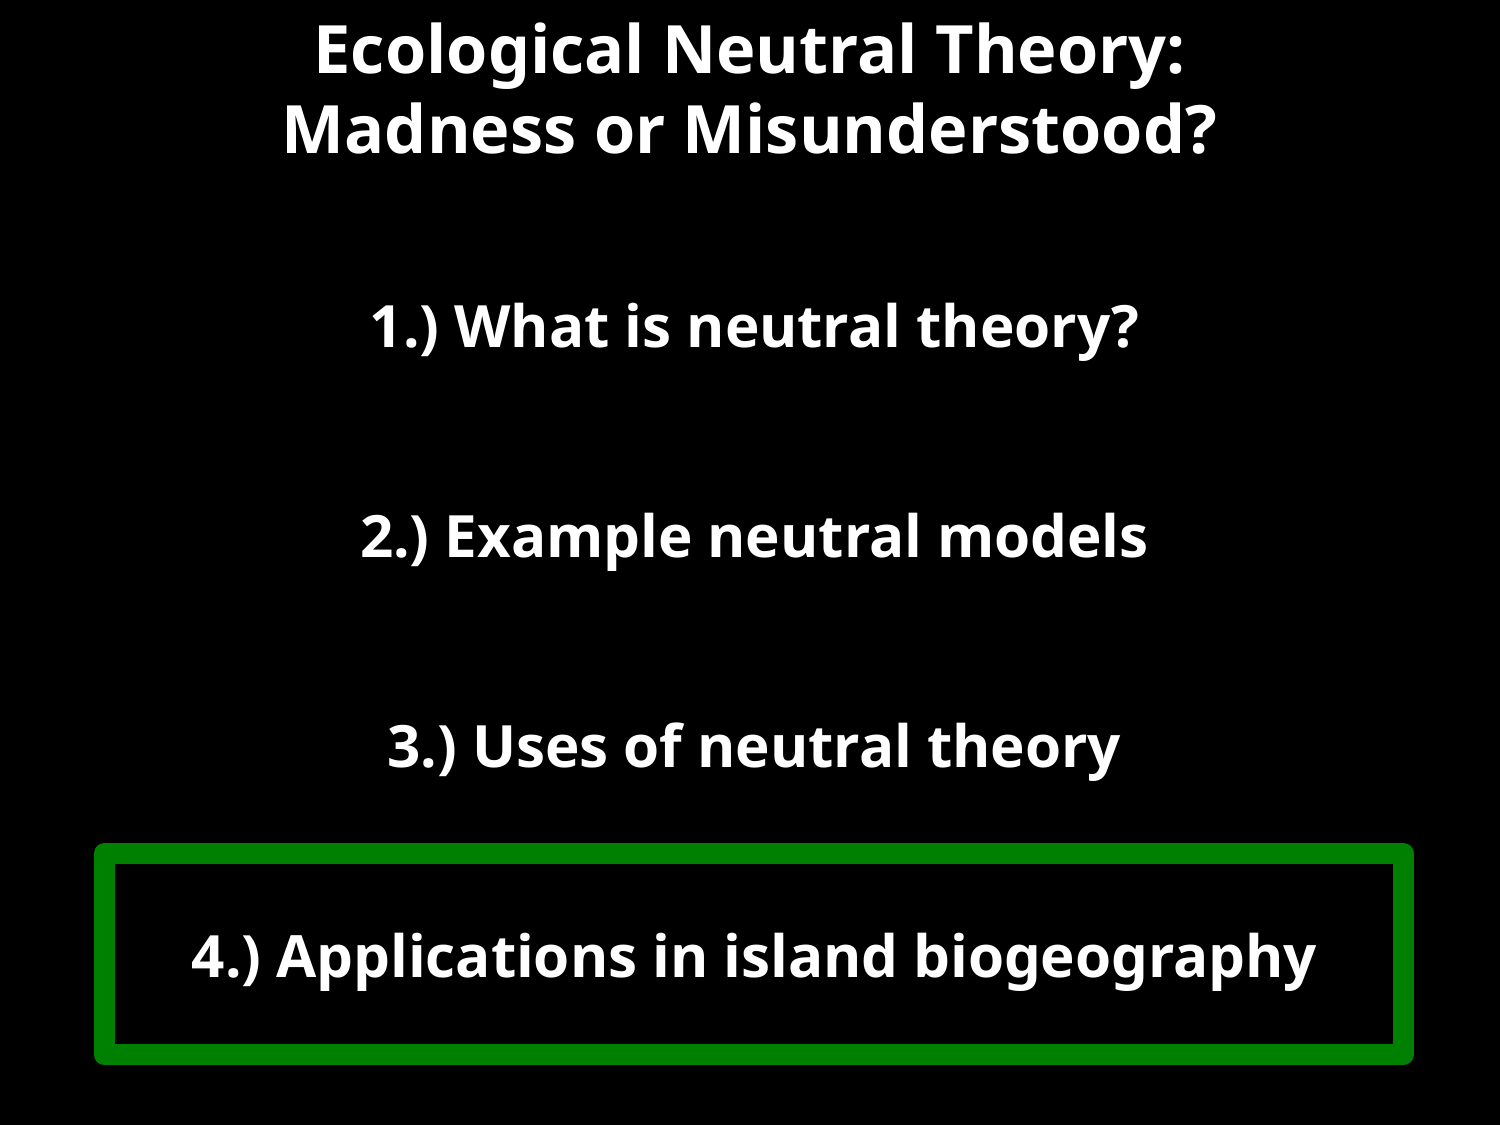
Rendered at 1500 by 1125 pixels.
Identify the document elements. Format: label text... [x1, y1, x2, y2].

text_box 1.) What is neutral theory? 2.) Example neutral models 3.) Uses of neutral theory 4.) Applications in island biogeography [4, 282, 1500, 1125]
text_box [103, 853, 1404, 1056]
text_box Ecological Neutral Theory: Madness or Misunderstood? [0, 0, 1500, 275]
